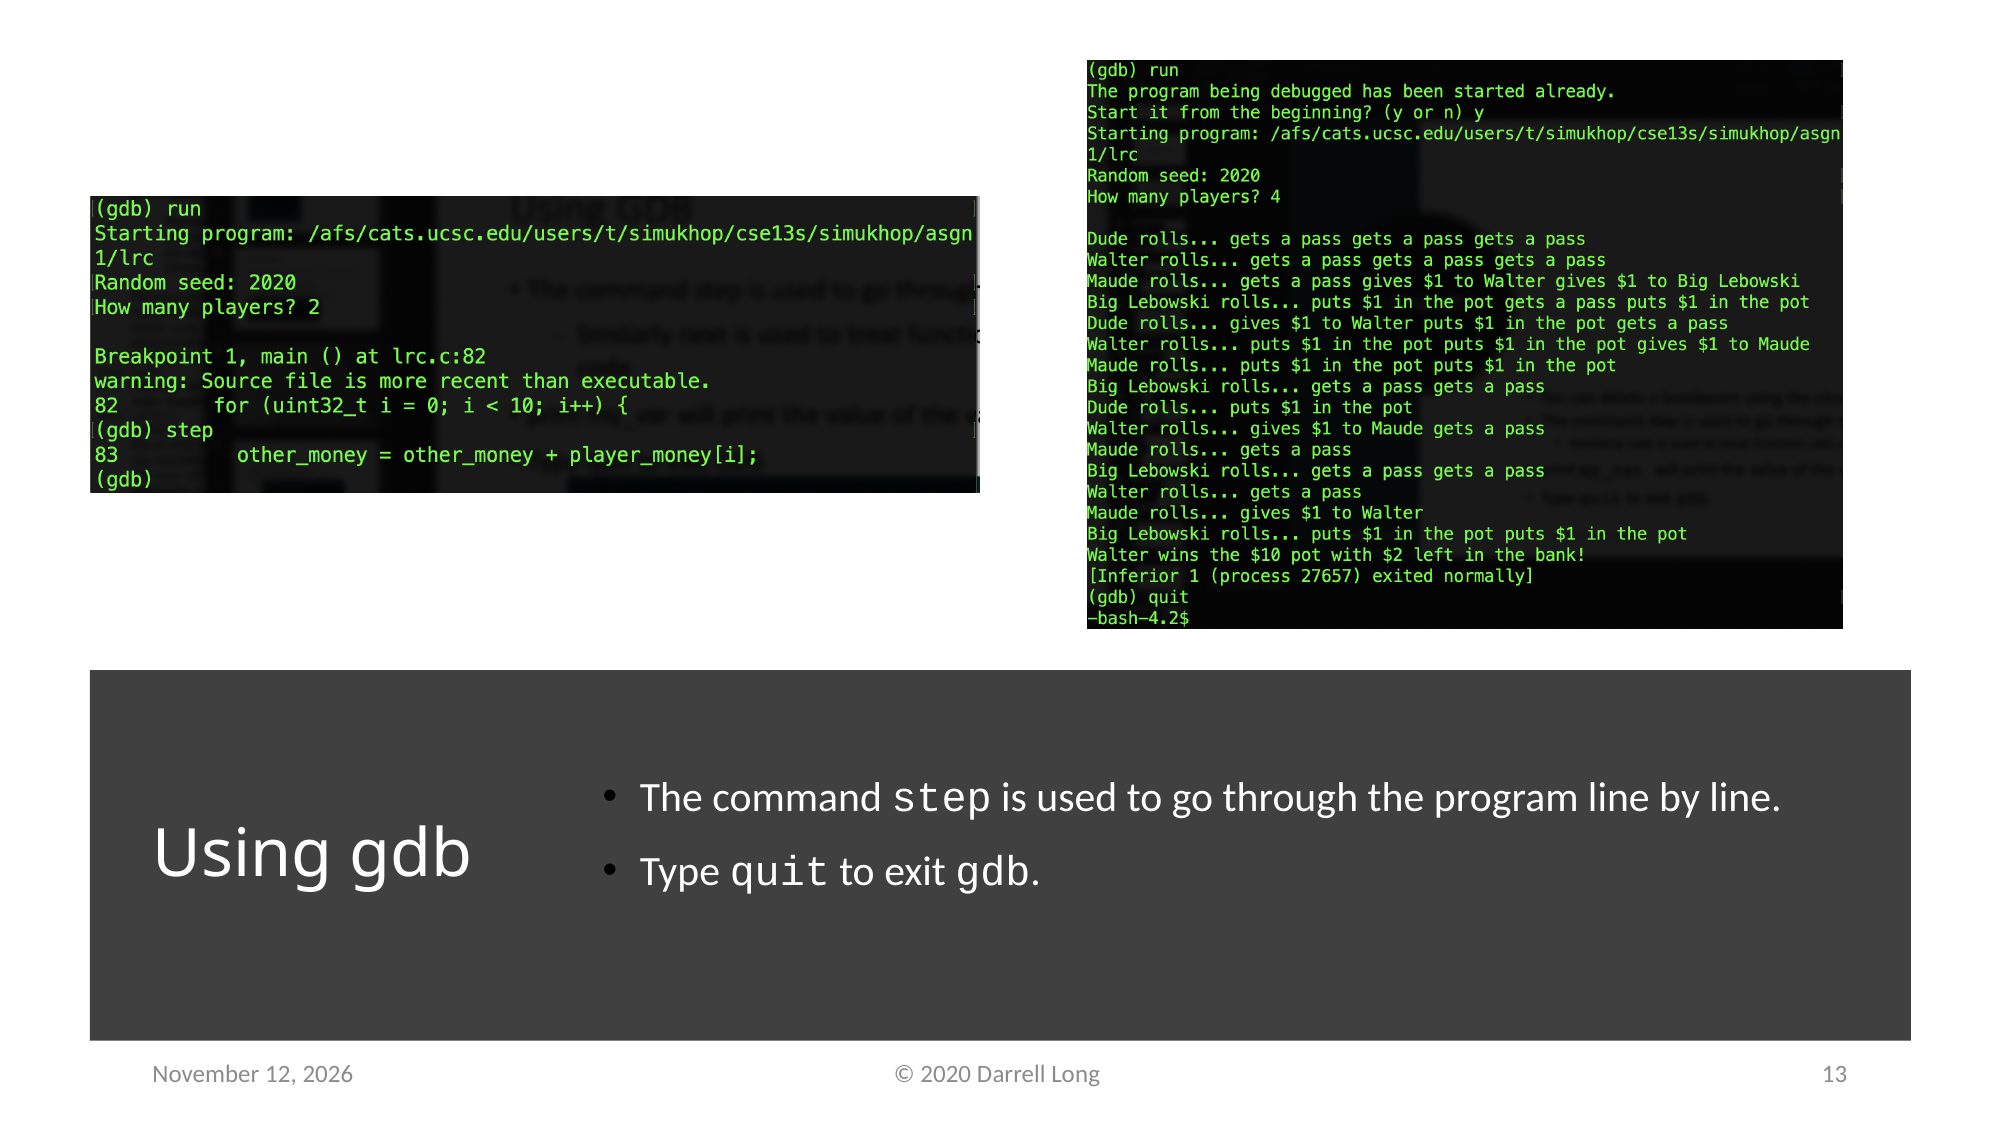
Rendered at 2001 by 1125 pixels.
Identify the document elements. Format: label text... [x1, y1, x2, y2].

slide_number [137, 1042, 588, 1103]
picture [89, 196, 980, 493]
footer © 2020 Darrell Long [662, 1042, 1338, 1103]
picture [1087, 60, 1843, 629]
title Using gdb [137, 700, 715, 1010]
text_box [89, 669, 1912, 1042]
slide_number 13 [1412, 1042, 1863, 1103]
list The command step is used to go through the program line by line. Type quit to exit gdb. [587, 726, 1863, 1010]
